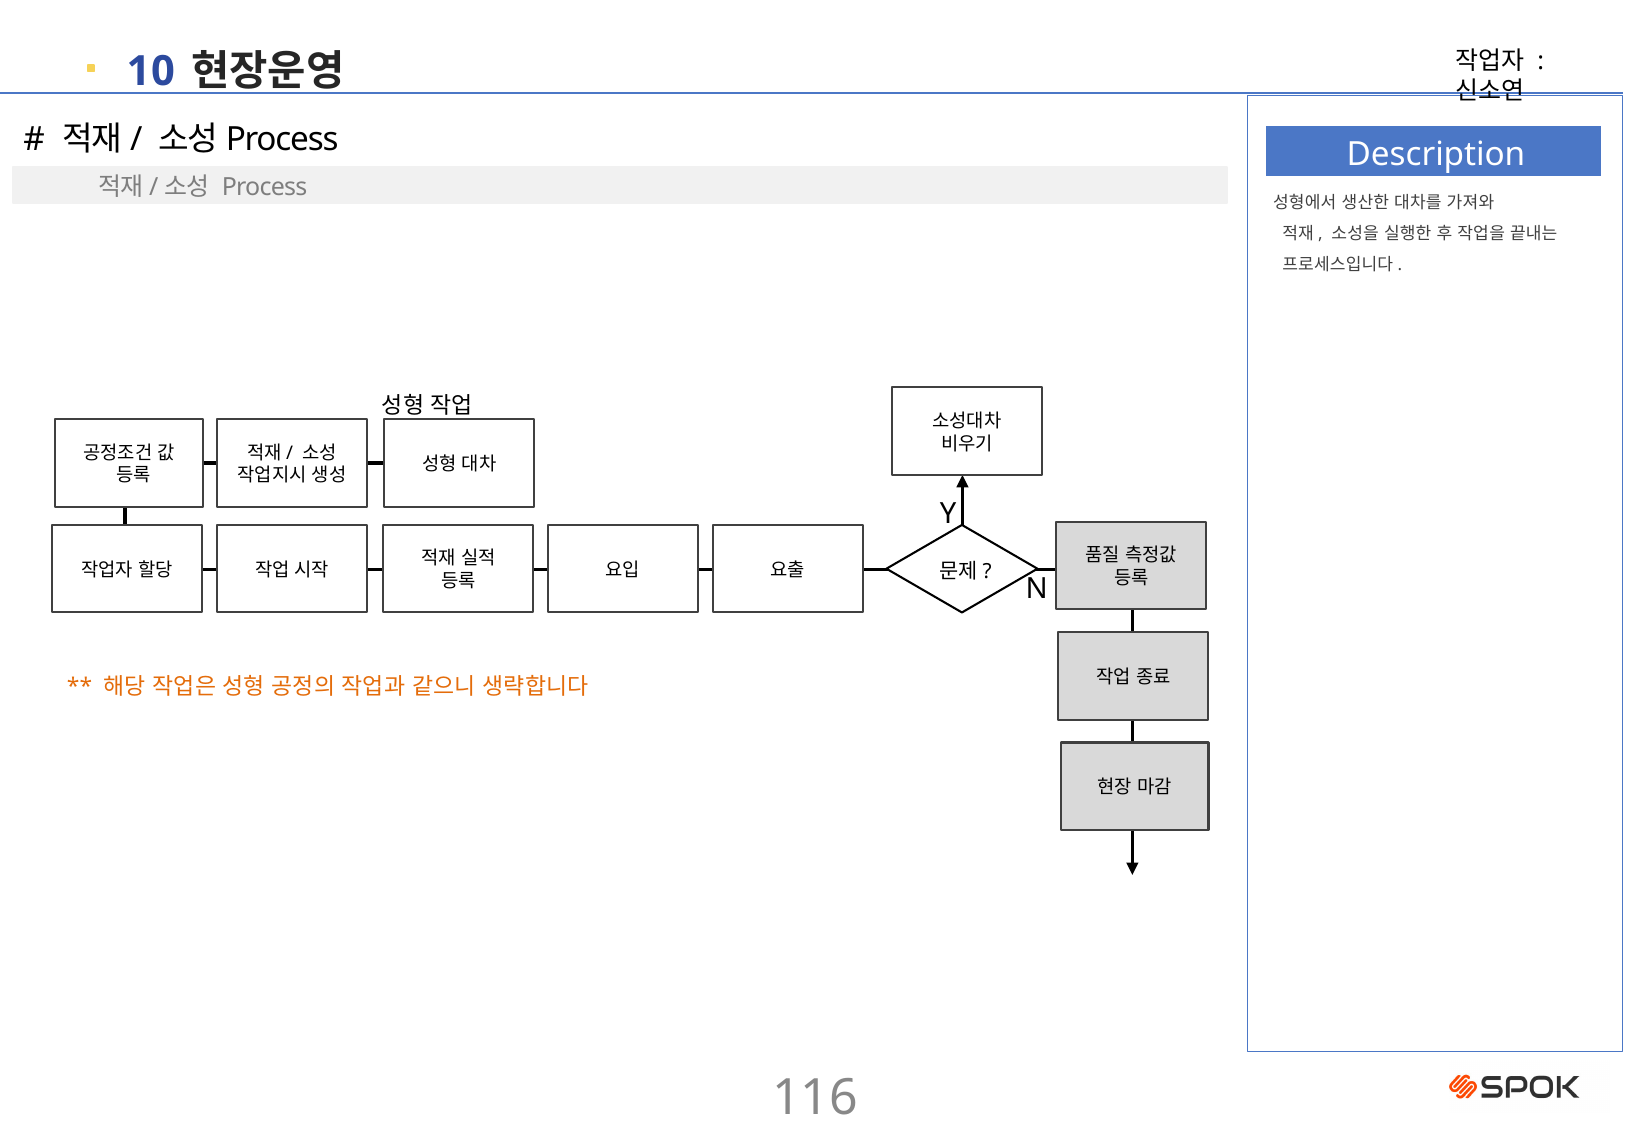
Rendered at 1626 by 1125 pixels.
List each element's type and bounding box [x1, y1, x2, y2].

picture [1449, 1060, 1610, 1114]
text_box [0, 37, 1625, 1052]
slide_number [483, 1064, 1142, 1125]
